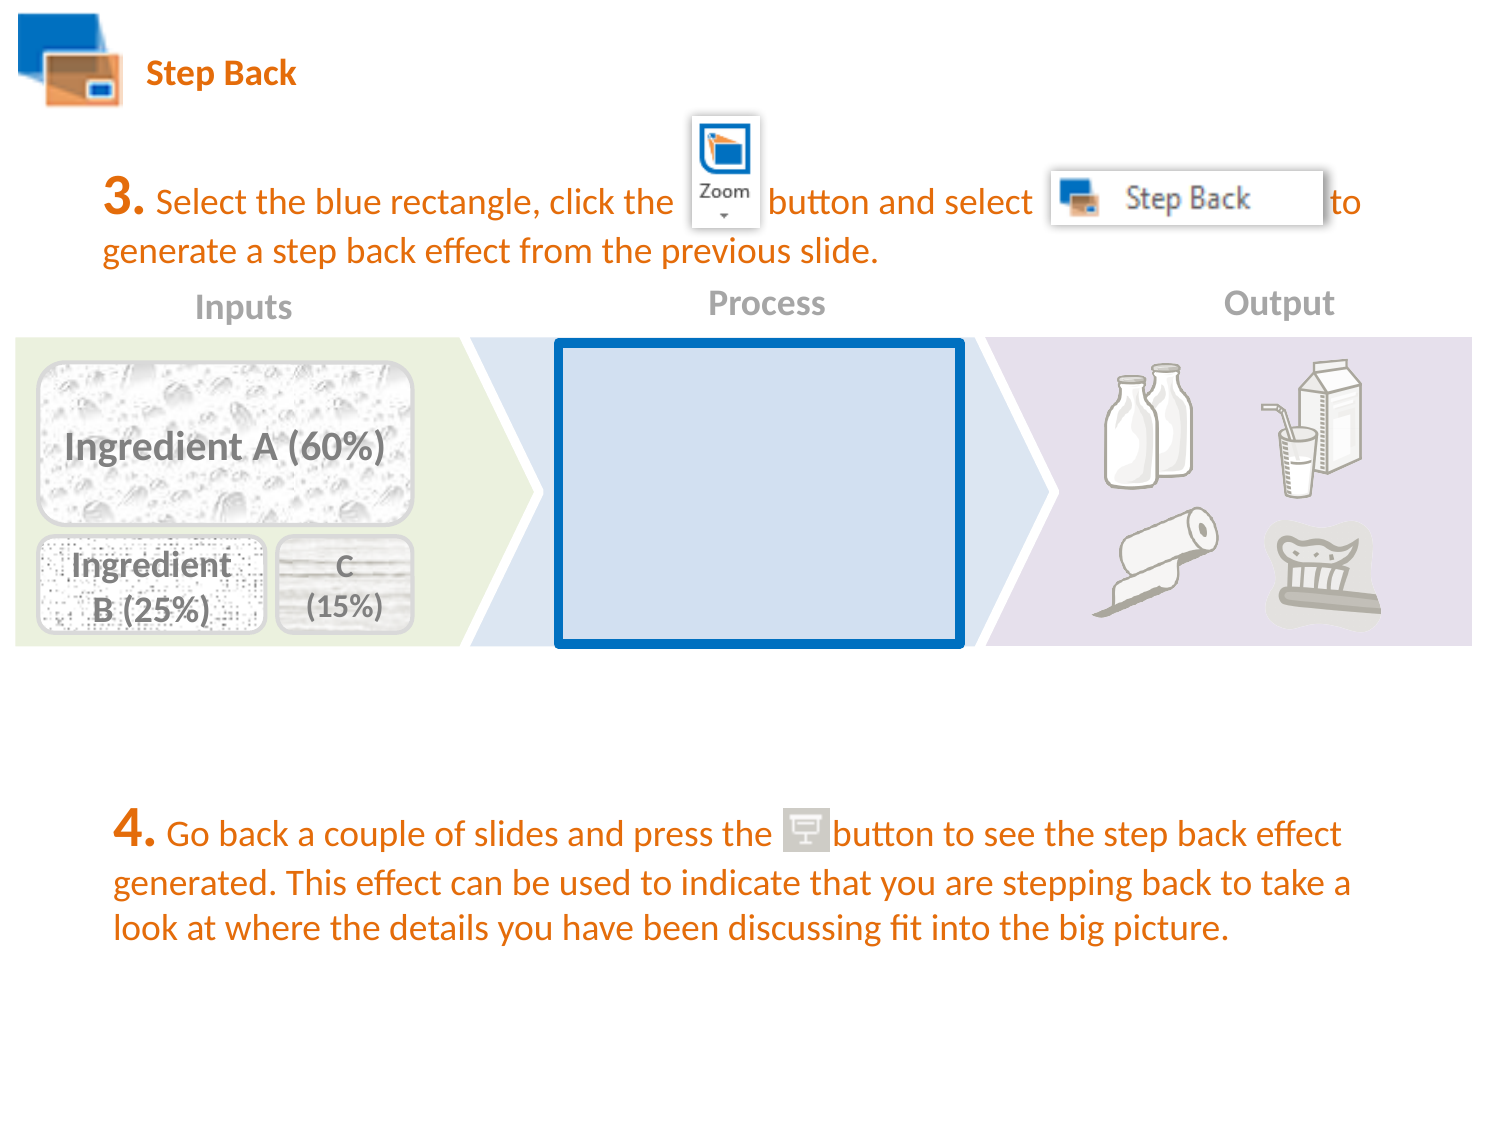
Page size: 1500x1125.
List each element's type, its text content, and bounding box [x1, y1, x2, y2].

text_box 4. Go back a couple of slides and press the button to see the step back effect generated. This effect can be used to indicate that you are stepping back to take a look at where the details you have been discussing fit into the big picture. [98, 780, 1411, 956]
text_box 3. Select the blue rectangle, click the button and select to generate a step back effect from the previous slide. [87, 148, 1425, 269]
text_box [10, 270, 1478, 652]
text_box Step Back [131, 40, 1069, 100]
picture [691, 116, 760, 229]
picture [1050, 171, 1324, 226]
picture [18, 11, 123, 116]
picture [783, 808, 830, 853]
